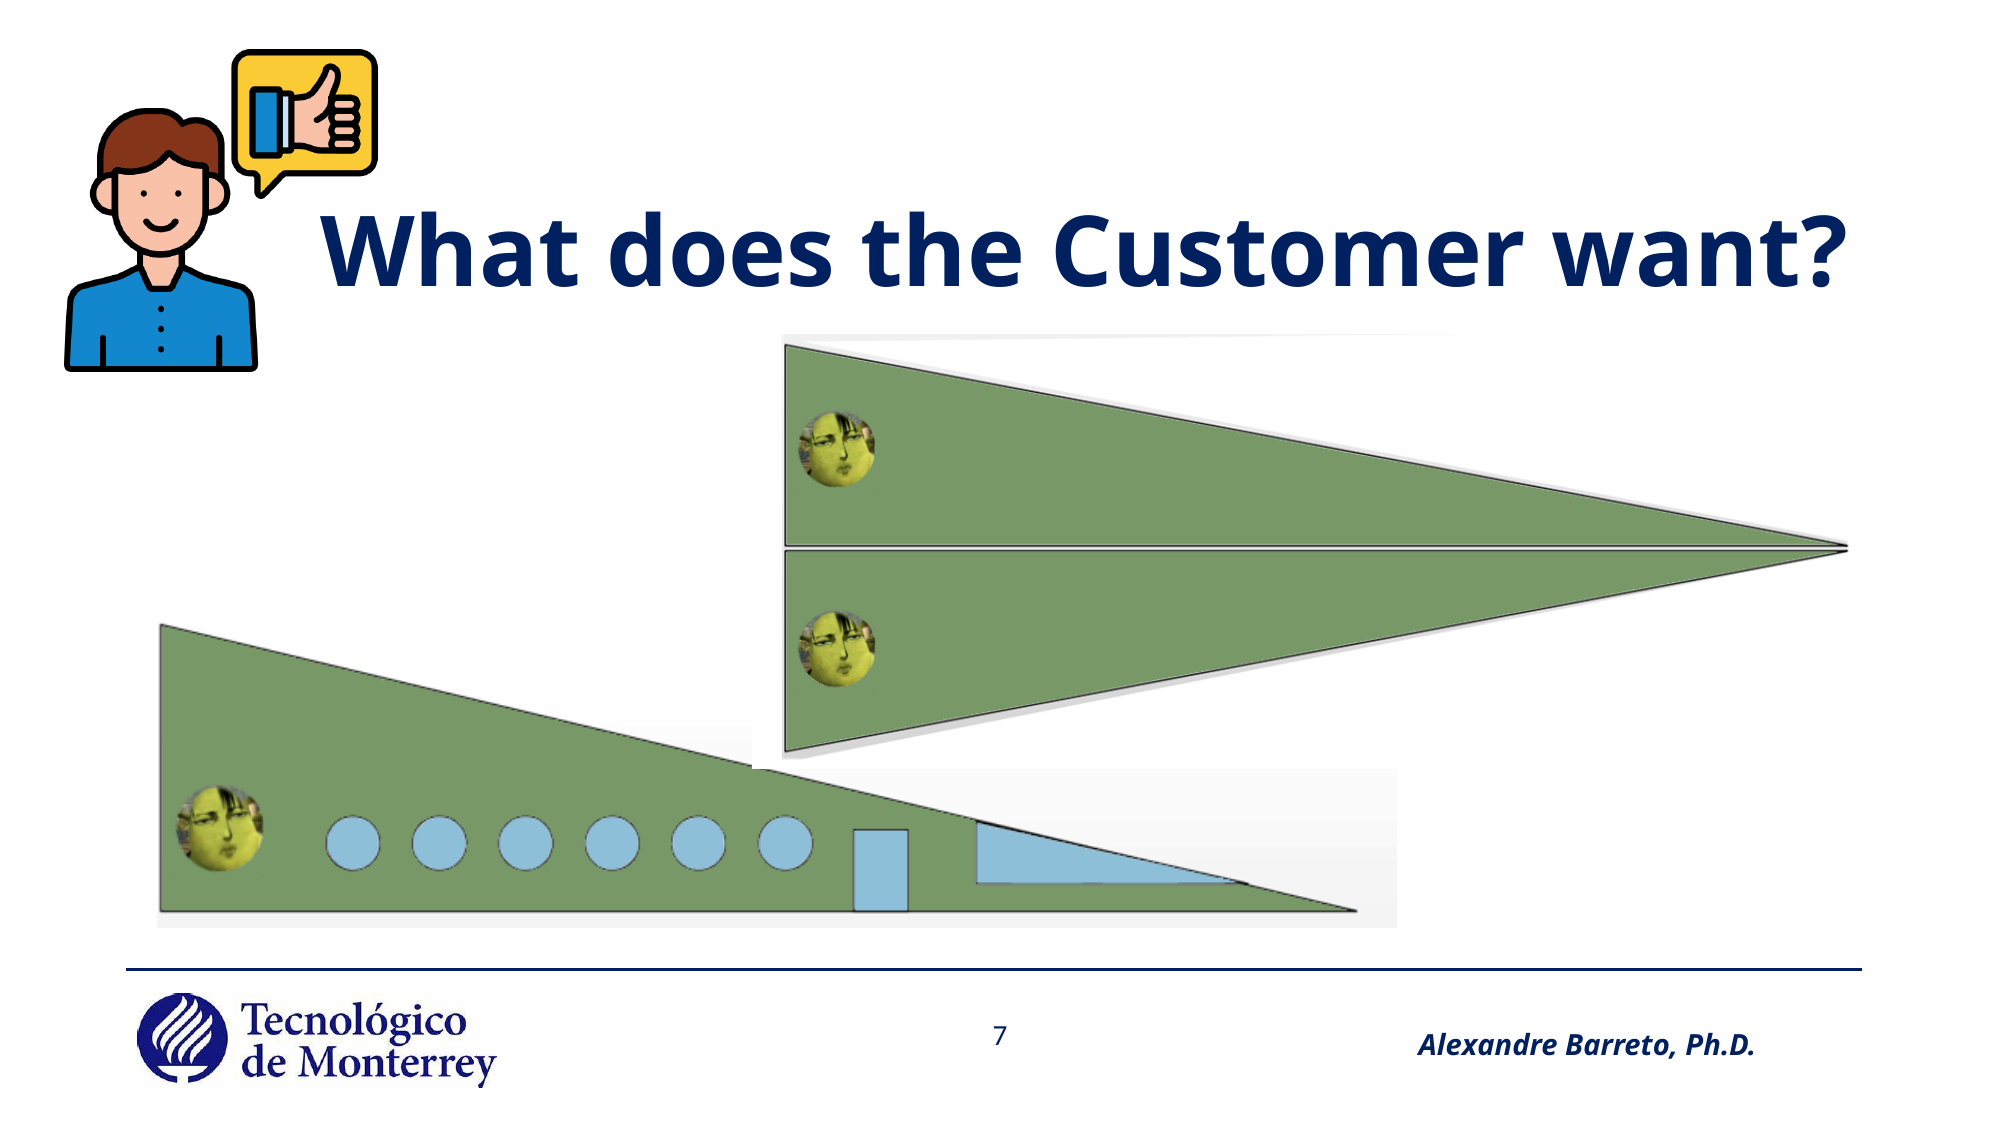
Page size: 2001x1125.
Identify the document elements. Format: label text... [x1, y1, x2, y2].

picture [137, 993, 497, 1088]
picture [157, 329, 1895, 929]
title What does the Customer want? [382, 182, 1895, 327]
picture [59, 49, 382, 372]
